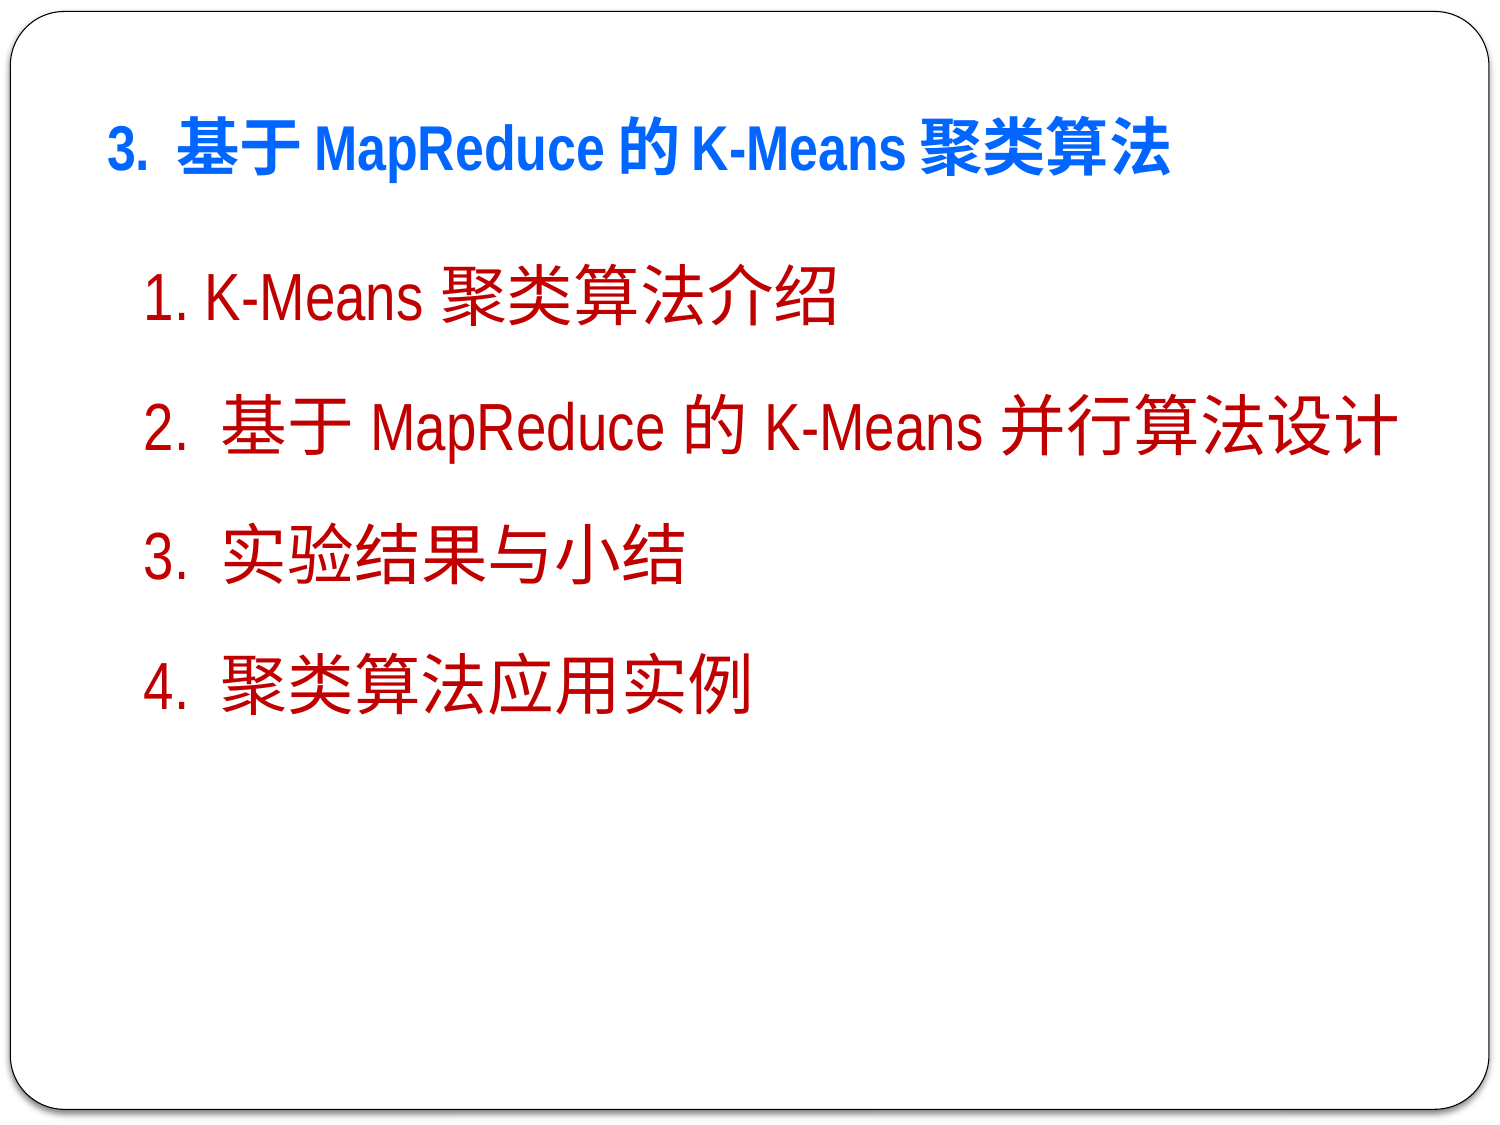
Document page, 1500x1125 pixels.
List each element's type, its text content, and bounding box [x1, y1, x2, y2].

title 3. 基于MapReduce的K-Means聚类算法 [91, 57, 1368, 199]
list 1. K-Means聚类算法介绍 2. 基于MapReduce的K-Means并行算法设计 3. 实验结果与小结 4. 聚类算法应用实例 [128, 245, 1442, 997]
